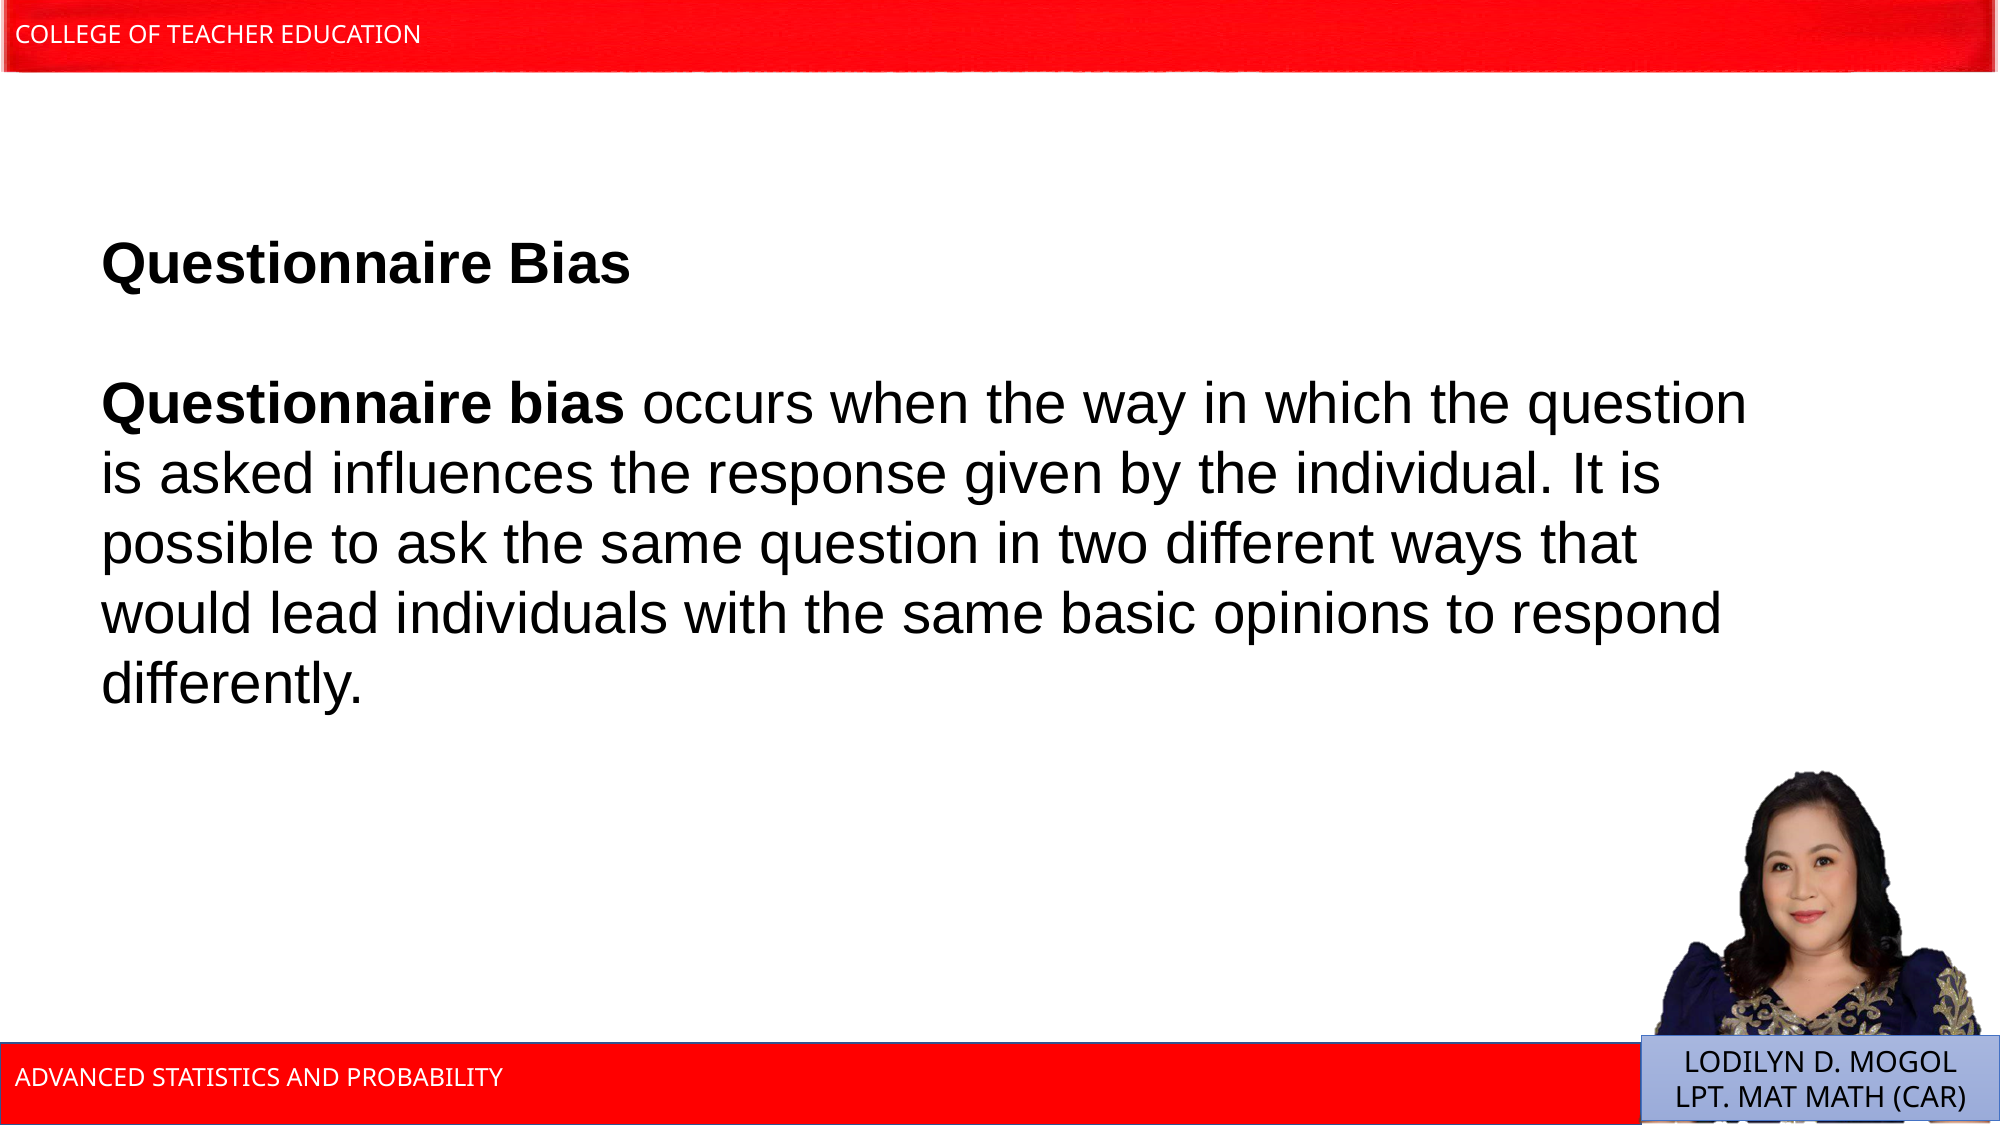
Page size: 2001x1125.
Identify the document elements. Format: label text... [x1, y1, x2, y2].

text_box Questionnaire Bias Questionnaire bias occurs when the way in which the question is asked influences the response given by the individual. It is possible to ask the same question in two different ways that would lead individuals with the same basic opinions to respond differently. [86, 217, 1821, 723]
picture [1581, 694, 2000, 1125]
text_box ADVANCED STATISTICS AND PROBABILITY [0, 1053, 953, 1099]
text_box [0, 1042, 1581, 1125]
picture [0, 0, 2000, 121]
